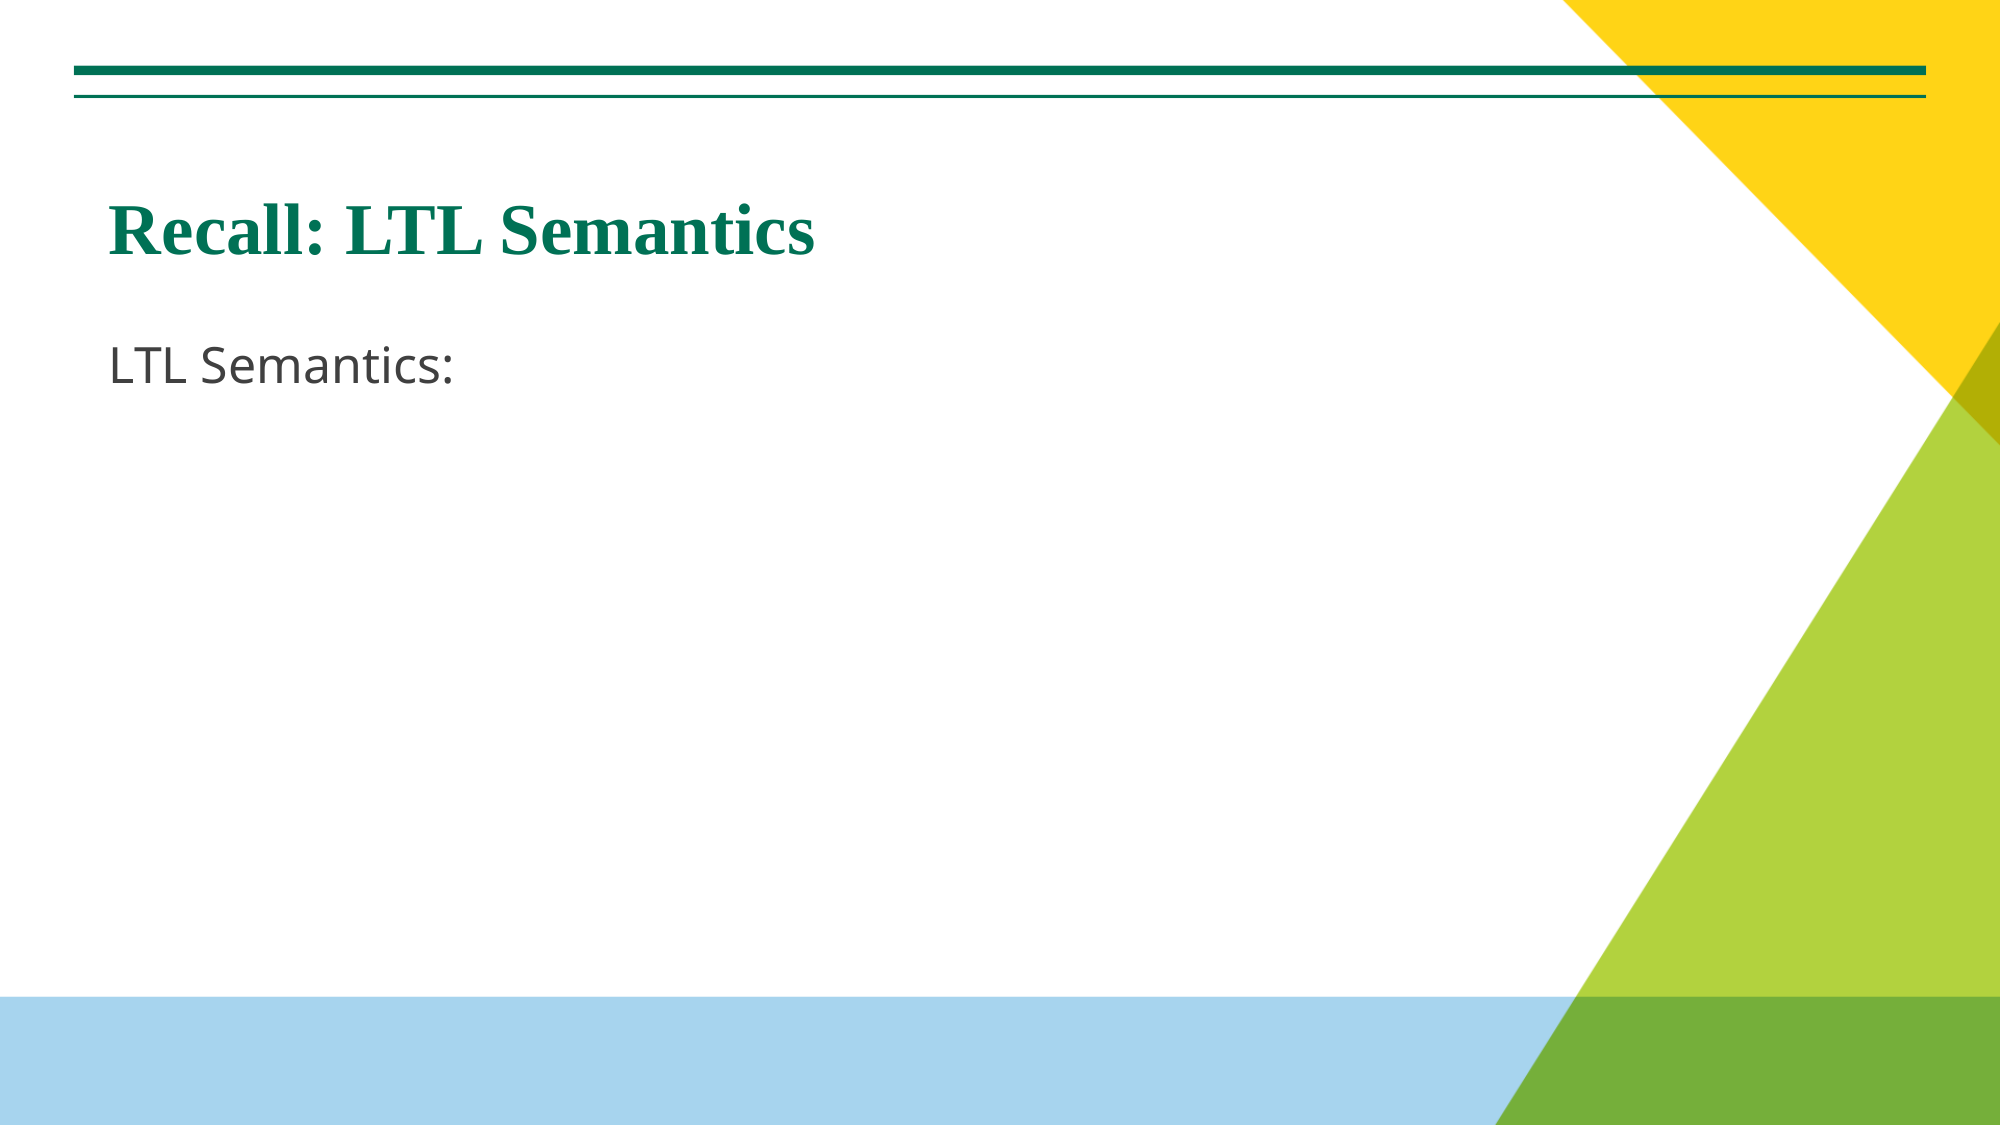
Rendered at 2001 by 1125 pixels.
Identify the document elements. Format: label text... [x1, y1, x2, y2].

picture [0, 0, 2000, 1125]
title Recall: LTL Semantics [94, 136, 1819, 326]
